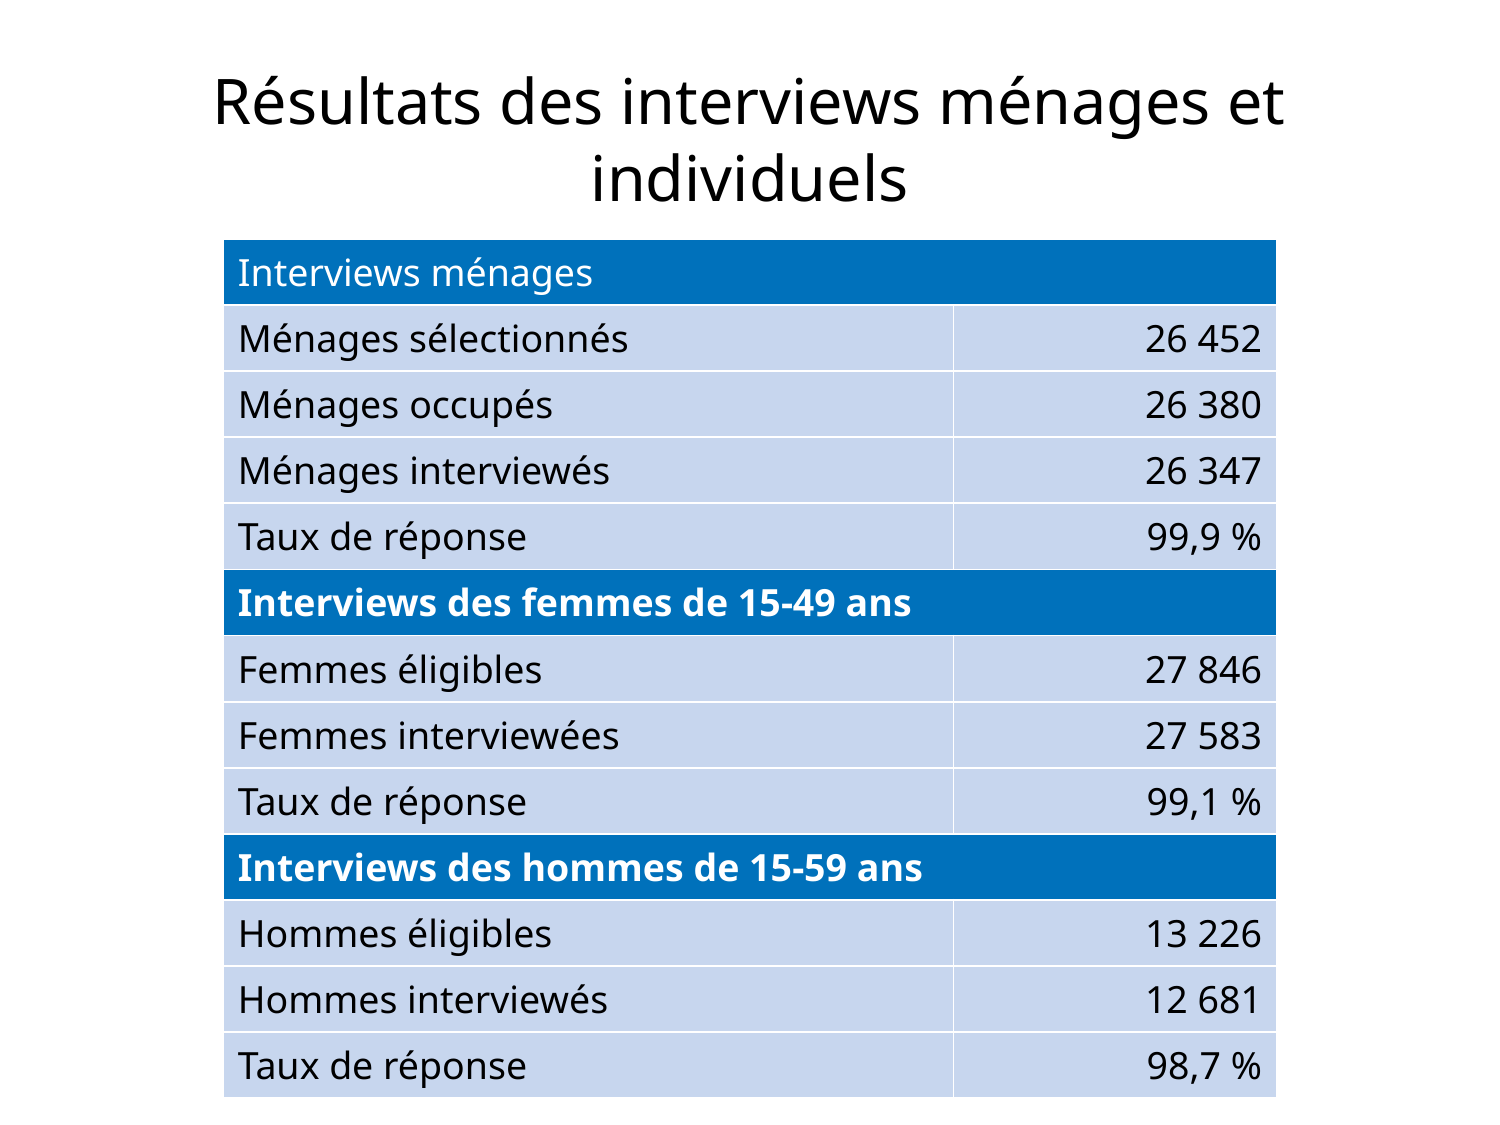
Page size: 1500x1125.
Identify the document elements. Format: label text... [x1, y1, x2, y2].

table_header Interviews ménages [224, 240, 1276, 304]
table_cell Ménages occupés [224, 372, 953, 436]
table_cell Femmes éligibles [224, 636, 953, 701]
table_cell 26 380 [954, 372, 1276, 436]
table_cell 13 226 [954, 901, 1276, 965]
table_cell Femmes interviewées [224, 703, 953, 767]
table_cell 27 583 [954, 703, 1276, 767]
table_cell 26 347 [954, 438, 1276, 502]
title Résultats des interviews ménages et individuels [103, 54, 1397, 225]
table_cell 99,1 % [954, 769, 1276, 833]
table_cell Interviews des femmes de 15-49 ans [224, 570, 1276, 635]
table_cell Ménages sélectionnés [224, 306, 953, 370]
table_cell Hommes interviewés [224, 967, 953, 1031]
table_cell 98,7 % [954, 1033, 1276, 1097]
table_cell 27 846 [954, 636, 1276, 701]
table_cell 99,9 % [954, 504, 1276, 569]
table_cell Interviews des hommes de 15-59 ans [224, 835, 1276, 899]
table_cell Ménages interviewés [224, 438, 953, 502]
table_cell Taux de réponse [224, 1033, 953, 1097]
table_cell 12 681 [954, 967, 1276, 1031]
table_cell 26 452 [954, 306, 1276, 370]
table_cell Taux de réponse [224, 504, 953, 569]
table_cell Taux de réponse [224, 769, 953, 833]
table_cell Hommes éligibles [224, 901, 953, 965]
